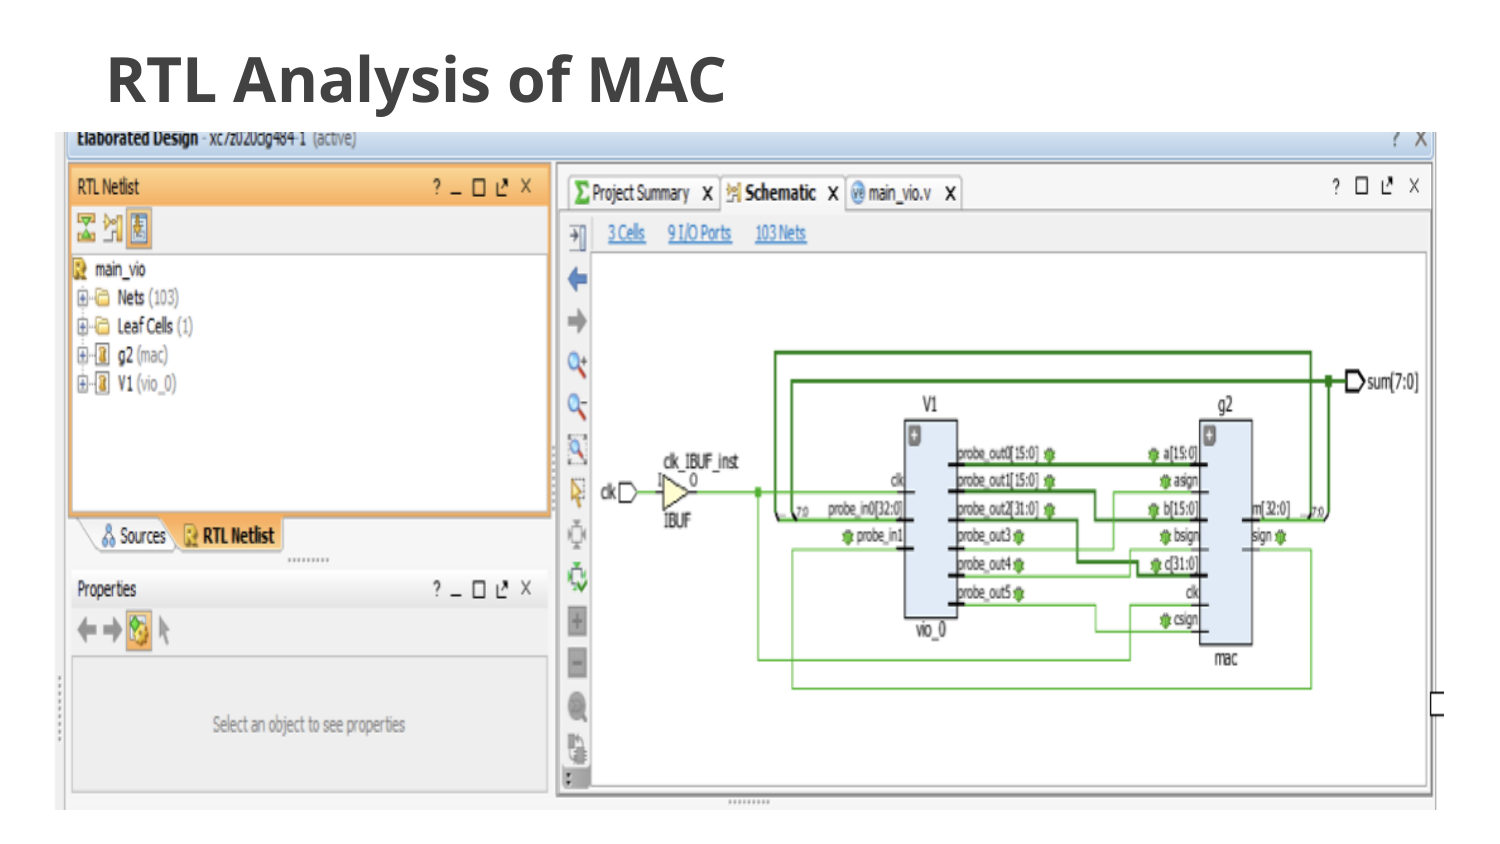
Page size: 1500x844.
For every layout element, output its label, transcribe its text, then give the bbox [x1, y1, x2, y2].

title RTL Analysis of MAC [89, 25, 1244, 131]
picture [54, 132, 1444, 810]
